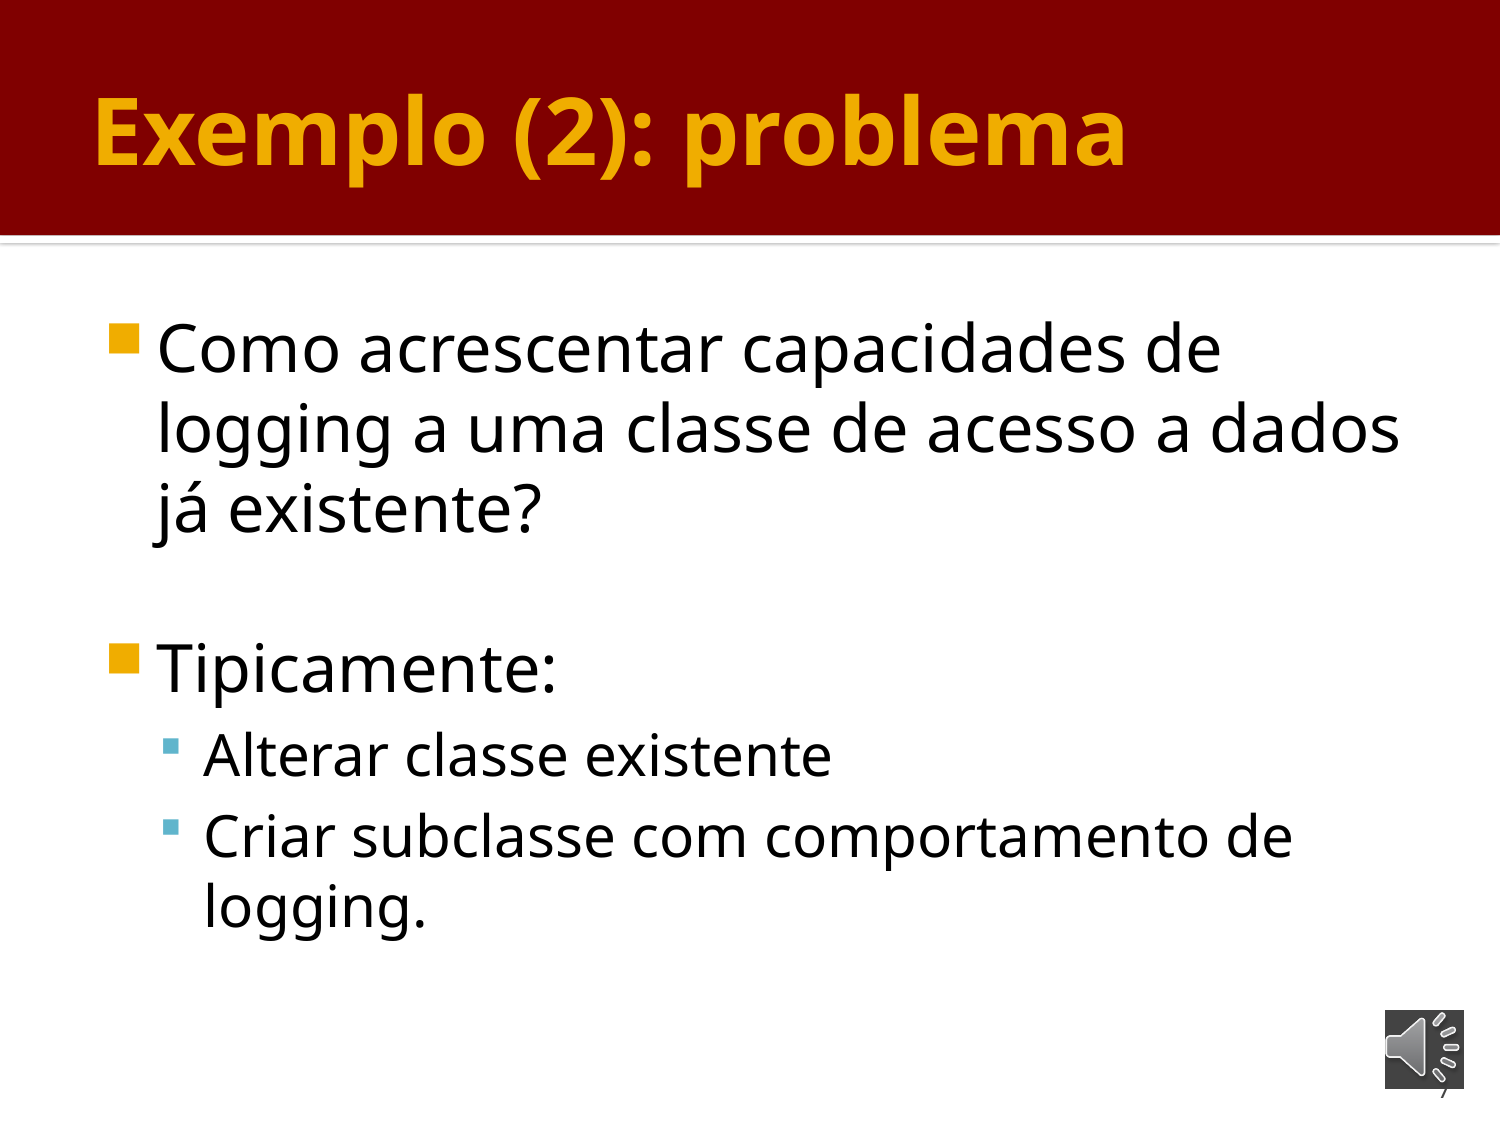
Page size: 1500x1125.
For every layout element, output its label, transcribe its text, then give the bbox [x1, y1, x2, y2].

title Exemplo (2): problema [75, 25, 1425, 231]
slide_number 7 [1345, 1062, 1467, 1108]
picture [1384, 1009, 1465, 1090]
list Como acrescentar capacidades de logging a uma classe de acesso a dados já existente? Tipicamente: Alterar classe existente Criar subclasse com comportamento de logging. [75, 291, 1425, 1050]
